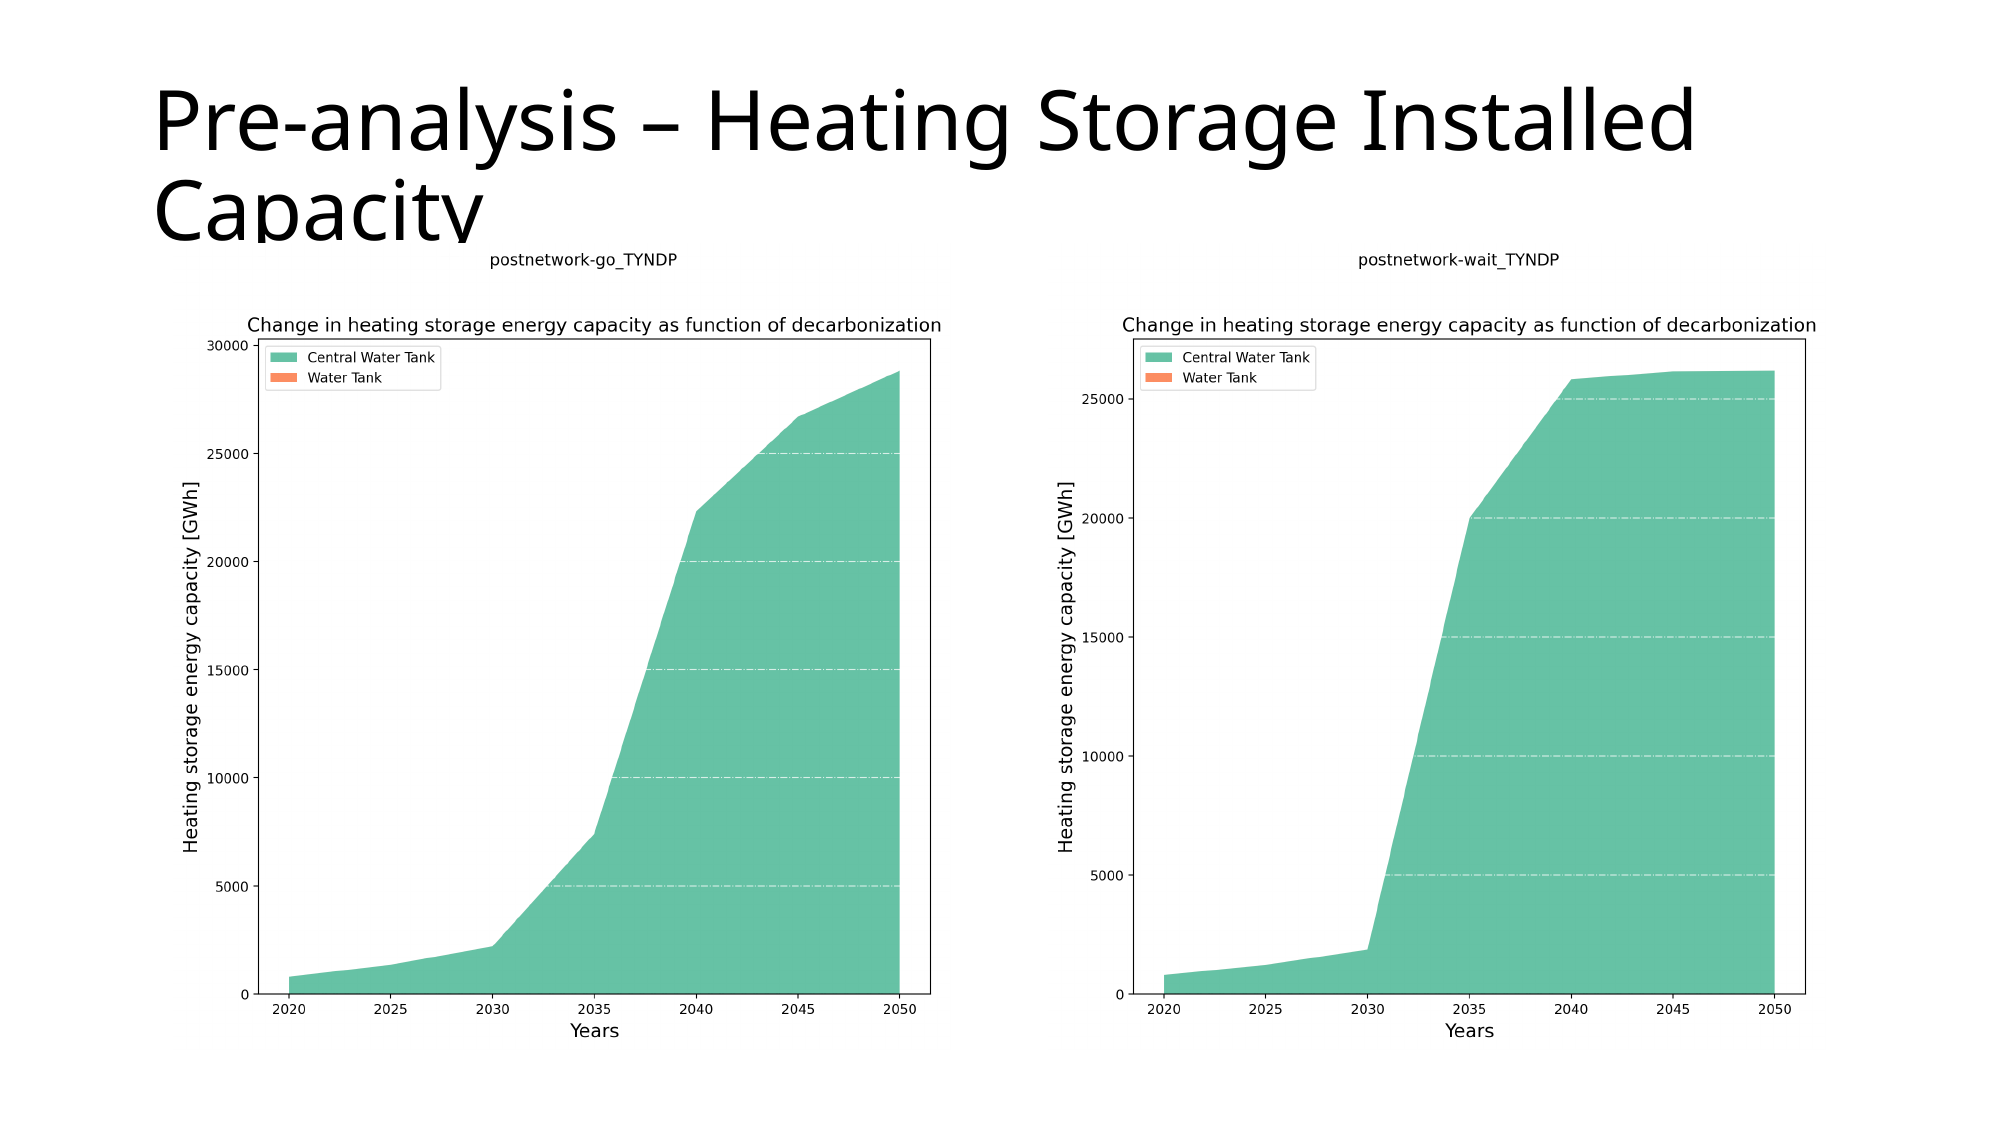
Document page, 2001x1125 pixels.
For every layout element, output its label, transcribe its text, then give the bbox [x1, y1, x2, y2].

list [1048, 243, 1826, 1050]
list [173, 243, 951, 1050]
title Pre-analysis – Heating Storage Installed Capacity [137, 59, 1863, 278]
